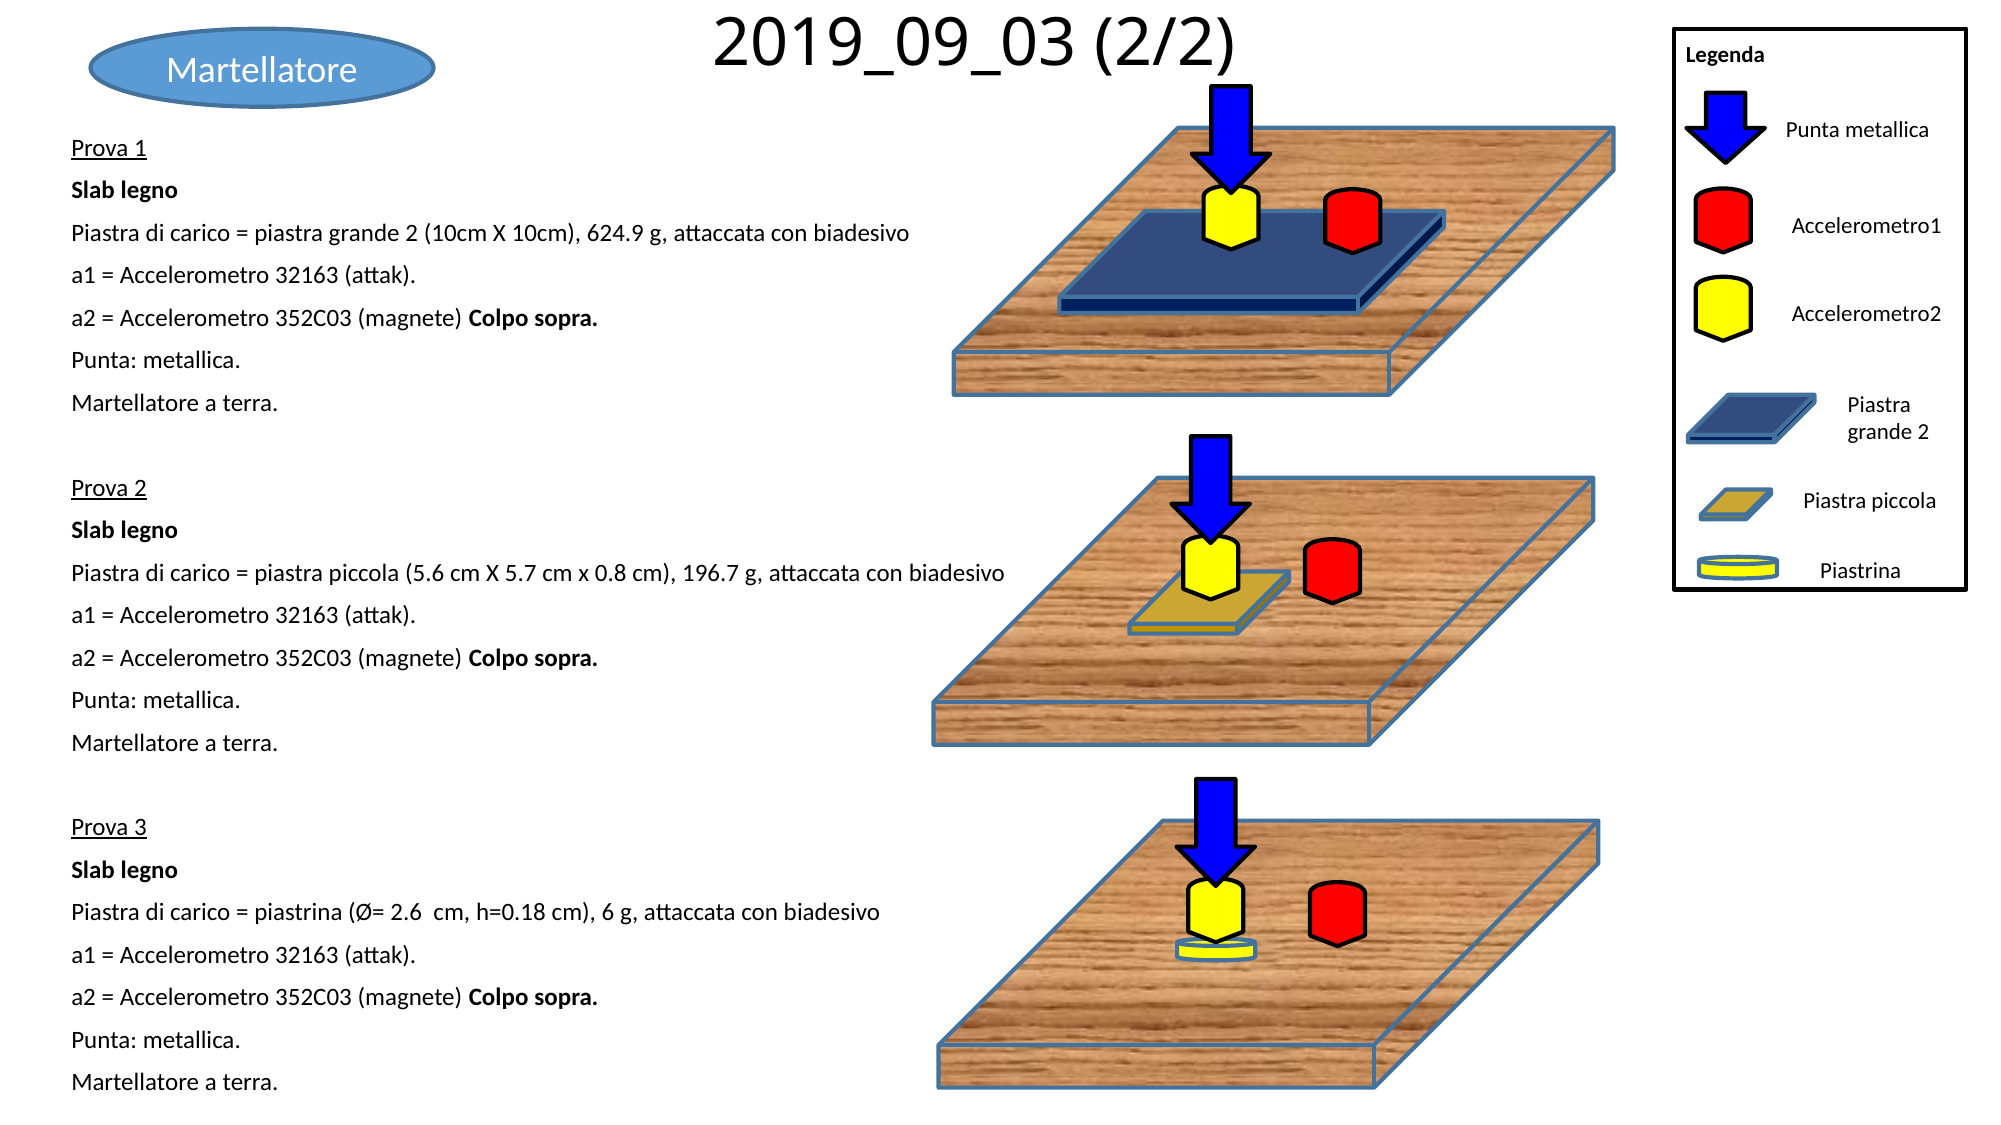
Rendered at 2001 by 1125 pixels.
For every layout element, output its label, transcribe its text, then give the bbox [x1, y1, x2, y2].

text_box Punta metallica [946, 823, 1591, 1042]
text_box [1186, 877, 1246, 945]
text_box 2019_09_03 (2/2) [0, 0, 2000, 128]
text_box [1137, 574, 1282, 621]
text_box [936, 818, 1601, 1090]
text_box [1127, 569, 1292, 636]
text_box Martellatore [88, 26, 436, 109]
text_box [931, 475, 1596, 747]
text_box [1307, 880, 1368, 949]
text_box [1057, 208, 1447, 316]
text_box [1189, 84, 1273, 196]
text_box [1201, 184, 1261, 252]
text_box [1670, 28, 1972, 590]
text_box Prova 1 Slab legno Piastra di carico = piastra grande 2 (10cm X 10cm), 624.9 g, attaccata con biadesivo a1 = Accelerometro 32163 (attak). a2 = Accelerometro 352C03 (magnete) Colpo sopra. Punta: metallica. Martellatore a terra. Prova 2 Slab legno Piastra di carico = piastra piccola (5.6 cm X 5.7 cm x 0.8 cm), 196.7 g, attaccata con biadesivo a1 = Accelerometro 32163 (attak). a2 = Accelerometro 352C03 (magnete) Colpo sopra. Punta: metallica. Martellatore a terra. Prova 3 Slab legno Piastra di carico = piastrina (Ø= 2.6 cm, h=0.18 cm), 6 g, attaccata con biadesivo a1 = Accelerometro 32163 (attak). a2 = Accelerometro 352C03 (magnete) Colpo sopra. Punta: metallica. Martellatore a terra. [56, 127, 1946, 1107]
text_box [1175, 937, 1258, 963]
text_box [1323, 187, 1383, 256]
text_box [1181, 534, 1241, 602]
text_box [1169, 434, 1252, 546]
text_box [941, 480, 1587, 699]
text_box [1302, 537, 1363, 606]
text_box [951, 125, 1616, 397]
text_box [1174, 776, 1258, 889]
